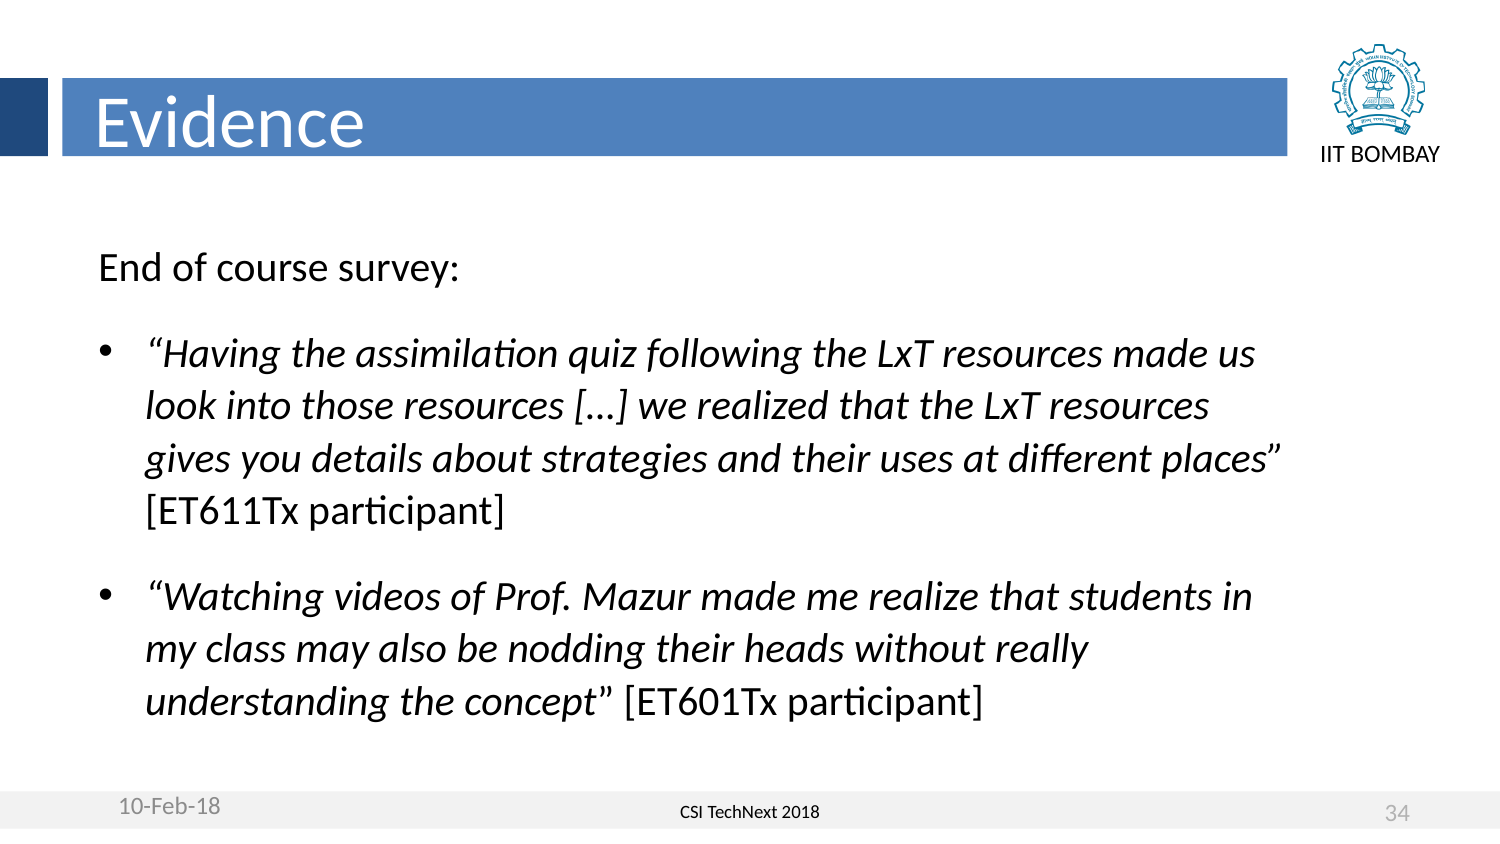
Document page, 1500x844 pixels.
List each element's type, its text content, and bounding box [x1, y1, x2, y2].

picture [1332, 44, 1425, 135]
list End of course survey: “Having the assimilation quiz following the LxT resources made us look into those resources […] we realized that the LxT resources gives you details about strategies and their uses at different places” [ET611Tx participant] “Watching videos of Prof. Mazur made me realize that students in my class may also be nodding their heads without really understanding the concept” [ET601Tx participant] [83, 184, 1313, 772]
picture [1356, 126, 1401, 135]
slide_number 34 [1332, 789, 1425, 835]
list Evidence [79, 78, 1250, 156]
slide_number 10-Feb-18 [103, 782, 441, 828]
